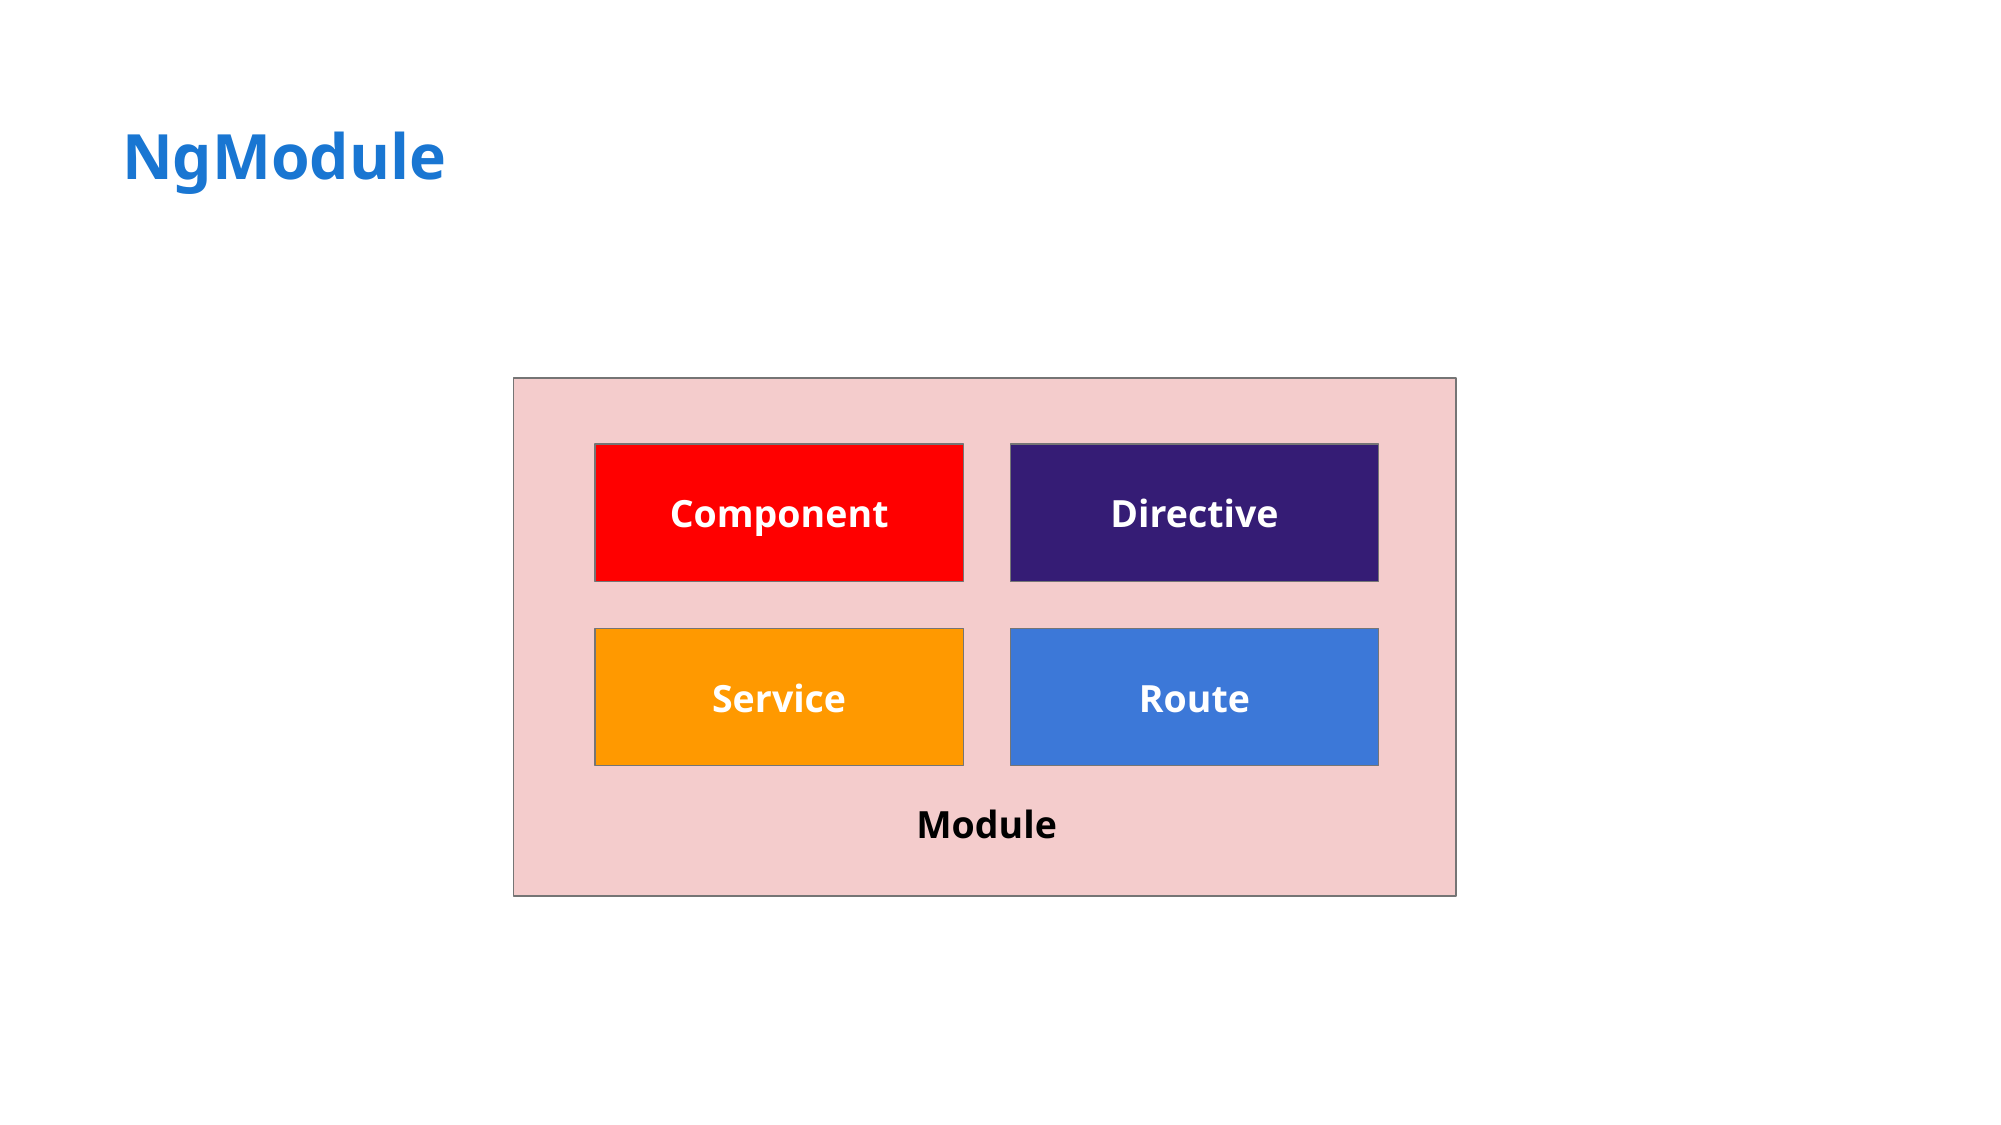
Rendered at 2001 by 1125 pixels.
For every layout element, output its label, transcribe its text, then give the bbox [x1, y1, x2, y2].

text_box Directive [1010, 444, 1379, 582]
text_box Component [595, 444, 964, 582]
text_box NgModule [102, 22, 1872, 213]
text_box Service [595, 628, 964, 766]
text_box Route [1010, 628, 1379, 766]
text_box Module [594, 781, 1379, 865]
text_box [513, 377, 1457, 896]
